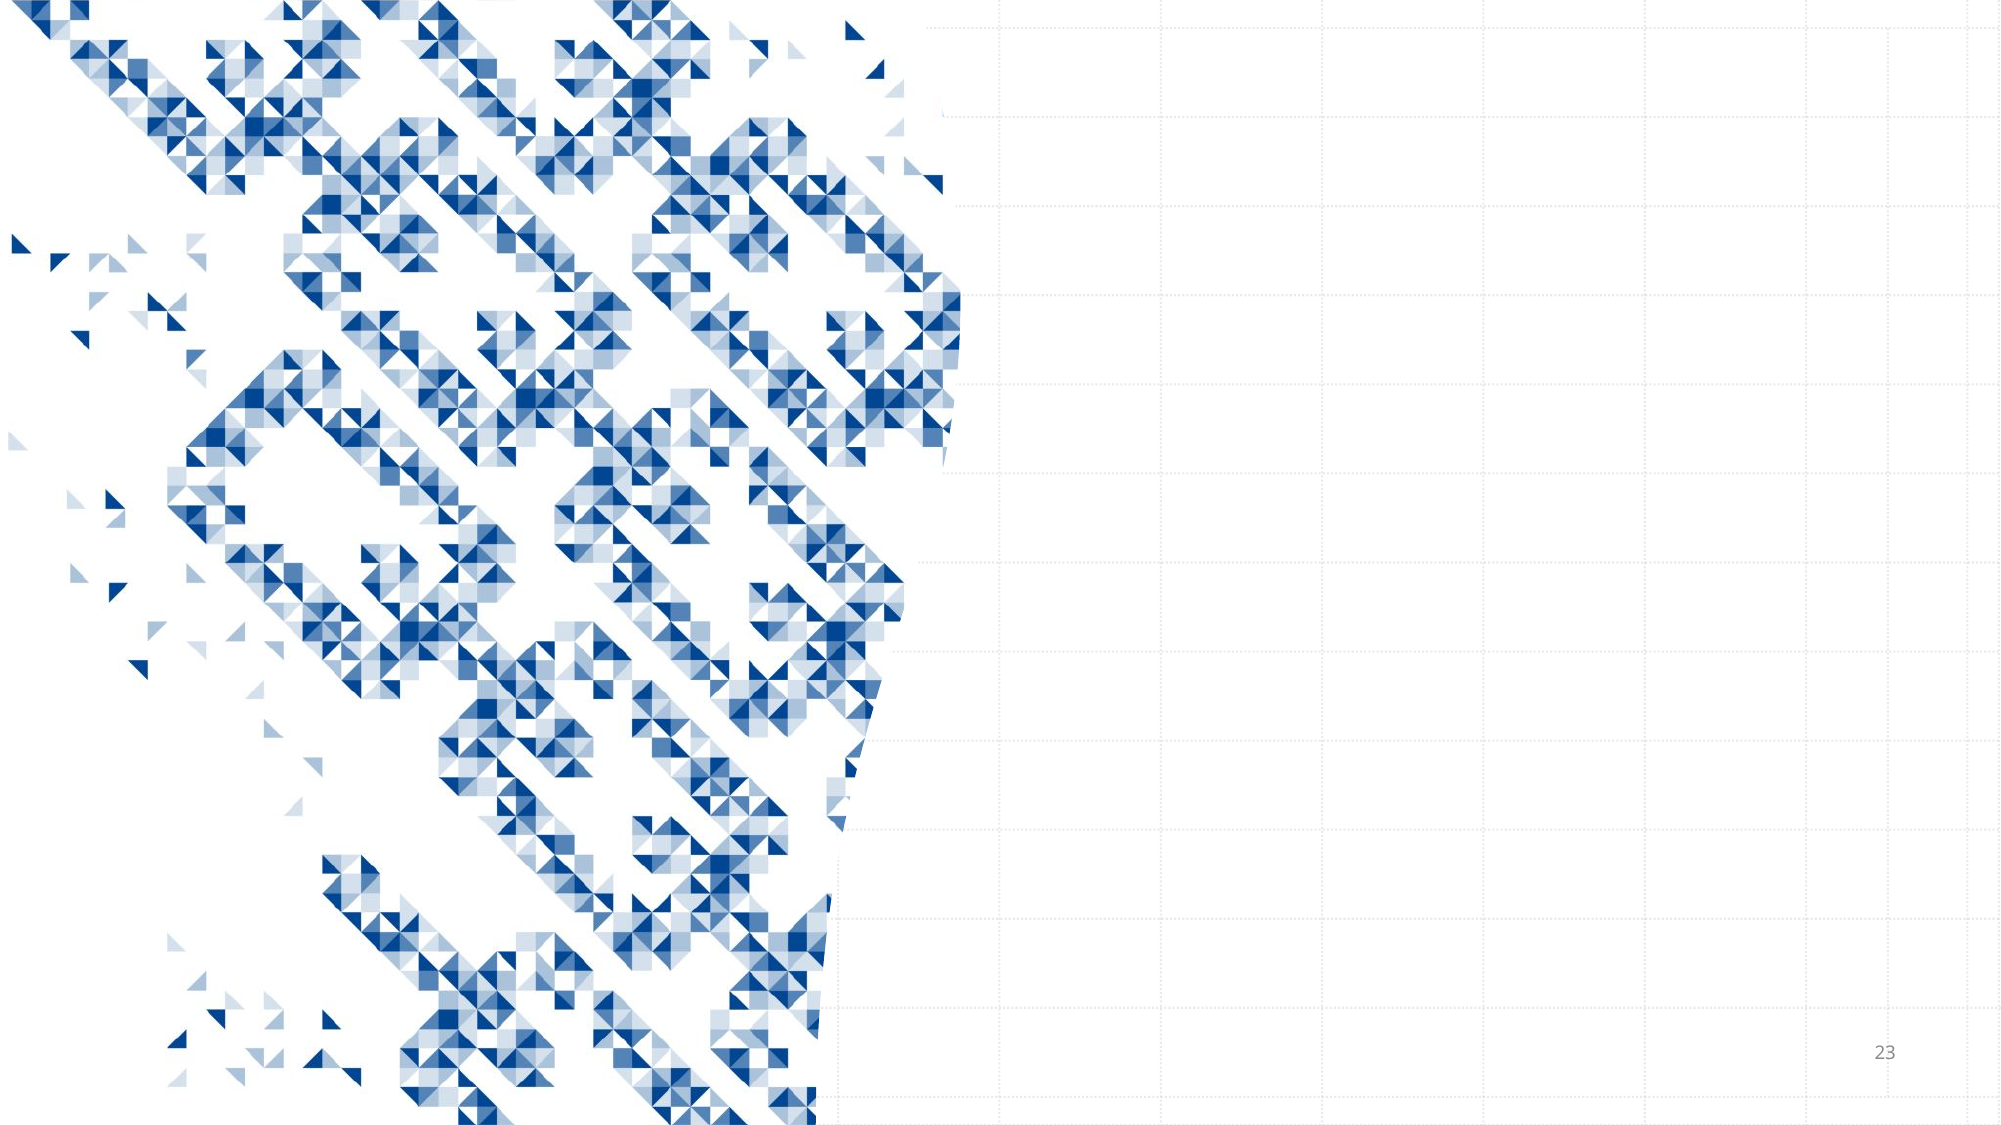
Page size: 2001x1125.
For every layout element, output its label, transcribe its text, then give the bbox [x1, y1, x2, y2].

picture [0, 0, 961, 1125]
slide_number 23 [1805, 1019, 1966, 1089]
